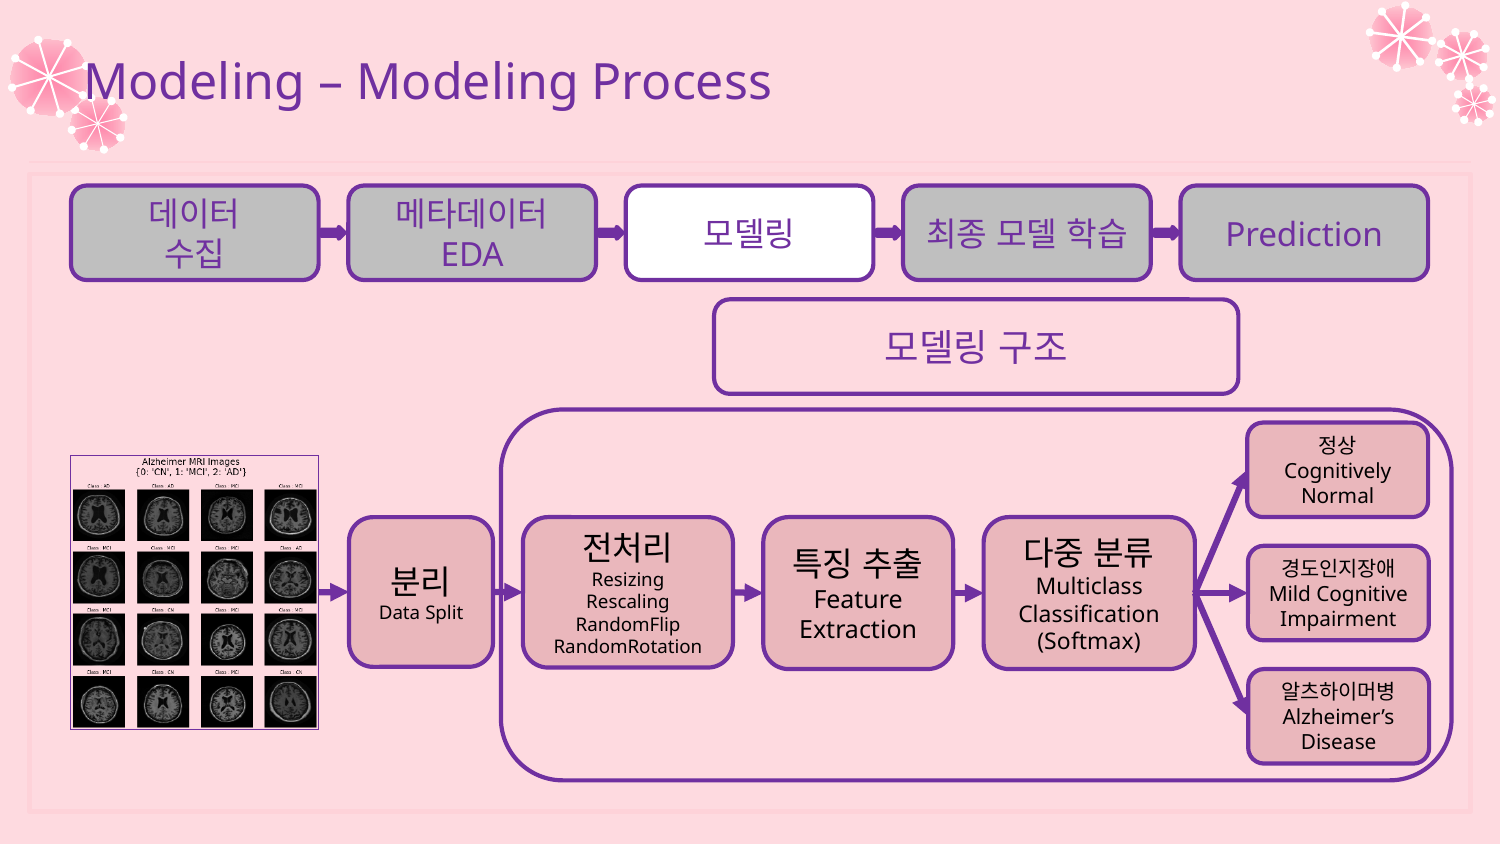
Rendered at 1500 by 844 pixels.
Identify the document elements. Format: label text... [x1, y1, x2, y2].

text_box 특징 추출 Feature Extraction [761, 514, 956, 672]
text_box 분리 Data Split [346, 515, 496, 669]
picture [70, 454, 319, 730]
text_box 경도인지장애 Mild Cognitive Impairment [1252, 543, 1431, 643]
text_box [1194, 469, 1248, 591]
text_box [1369, 4, 1493, 123]
text_box 정상 Cognitively Normal [1245, 420, 1431, 520]
text_box Modeling – Modeling Process [68, 42, 788, 117]
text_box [1194, 592, 1249, 717]
text_box [498, 407, 1454, 783]
text_box 다중 분류 Multiclass Classification (Softmax) [981, 514, 1189, 672]
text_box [70, 185, 1429, 281]
text_box 알츠하이머병 Alzheimer’s Disease [1246, 666, 1432, 766]
text_box 모델링 구조 [711, 297, 1241, 396]
text_box 전처리 Resizing Rescaling RandomFlip RandomRotation [520, 514, 736, 670]
